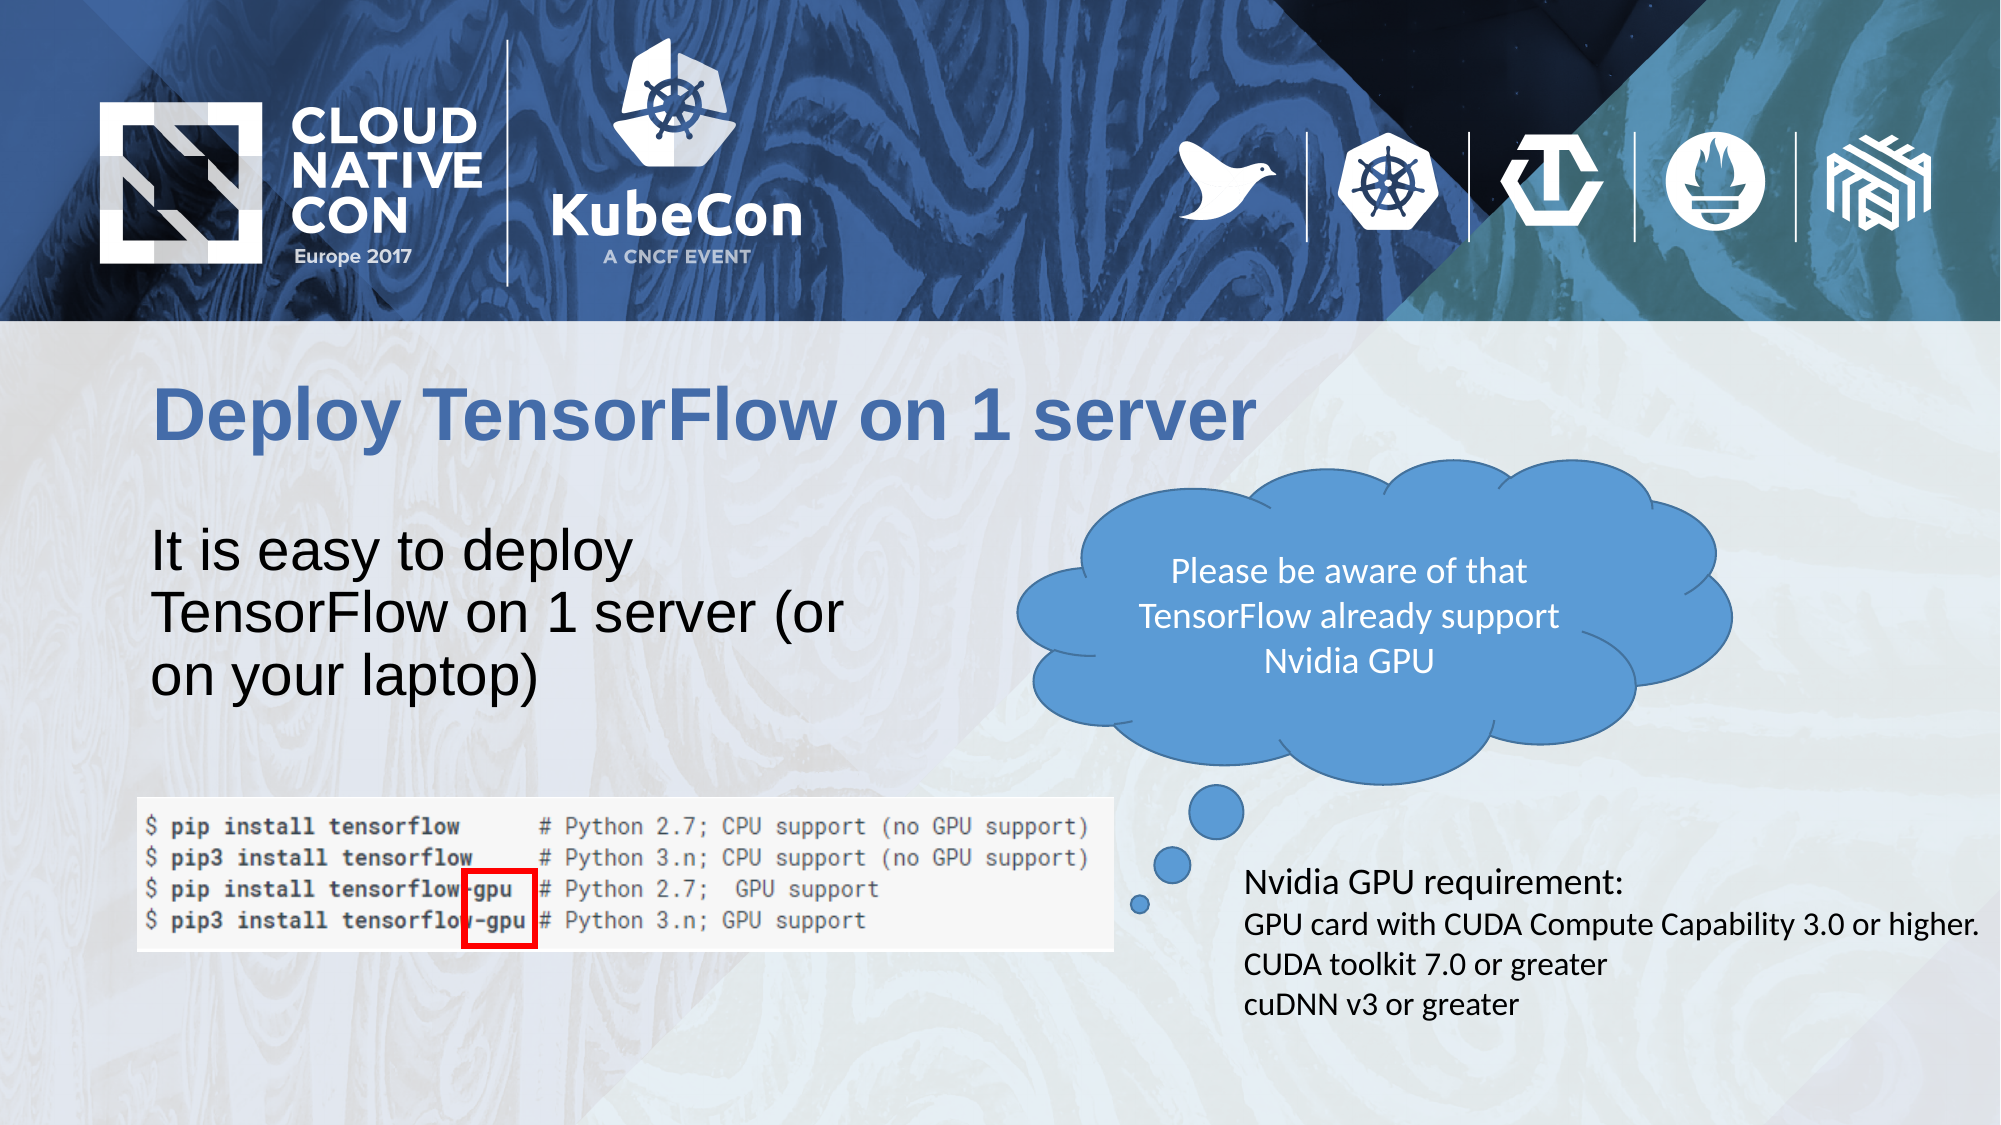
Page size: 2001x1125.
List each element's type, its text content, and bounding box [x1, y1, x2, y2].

text_box Please be aware of that TensorFlow already support Nvidia GPU [1153, 846, 1192, 885]
list It is easy to deploy TensorFlow on 1 server (or on your laptop) [135, 512, 861, 1032]
title Deploy TensorFlow on 1 server [137, 368, 1863, 479]
picture [0, 0, 2001, 1125]
text_box Please be aware of that TensorFlow already support Nvidia GPU [1188, 784, 1245, 841]
text_box Nvidia GPU requirement: GPU card with CUDA Compute Capability 3.0 or higher. CUDA toolkit 7.0 or greater cuDNN v3 or greater [1229, 850, 1997, 1030]
text_box Please be aware of that TensorFlow already support Nvidia GPU [1016, 459, 1734, 786]
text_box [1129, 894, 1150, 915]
